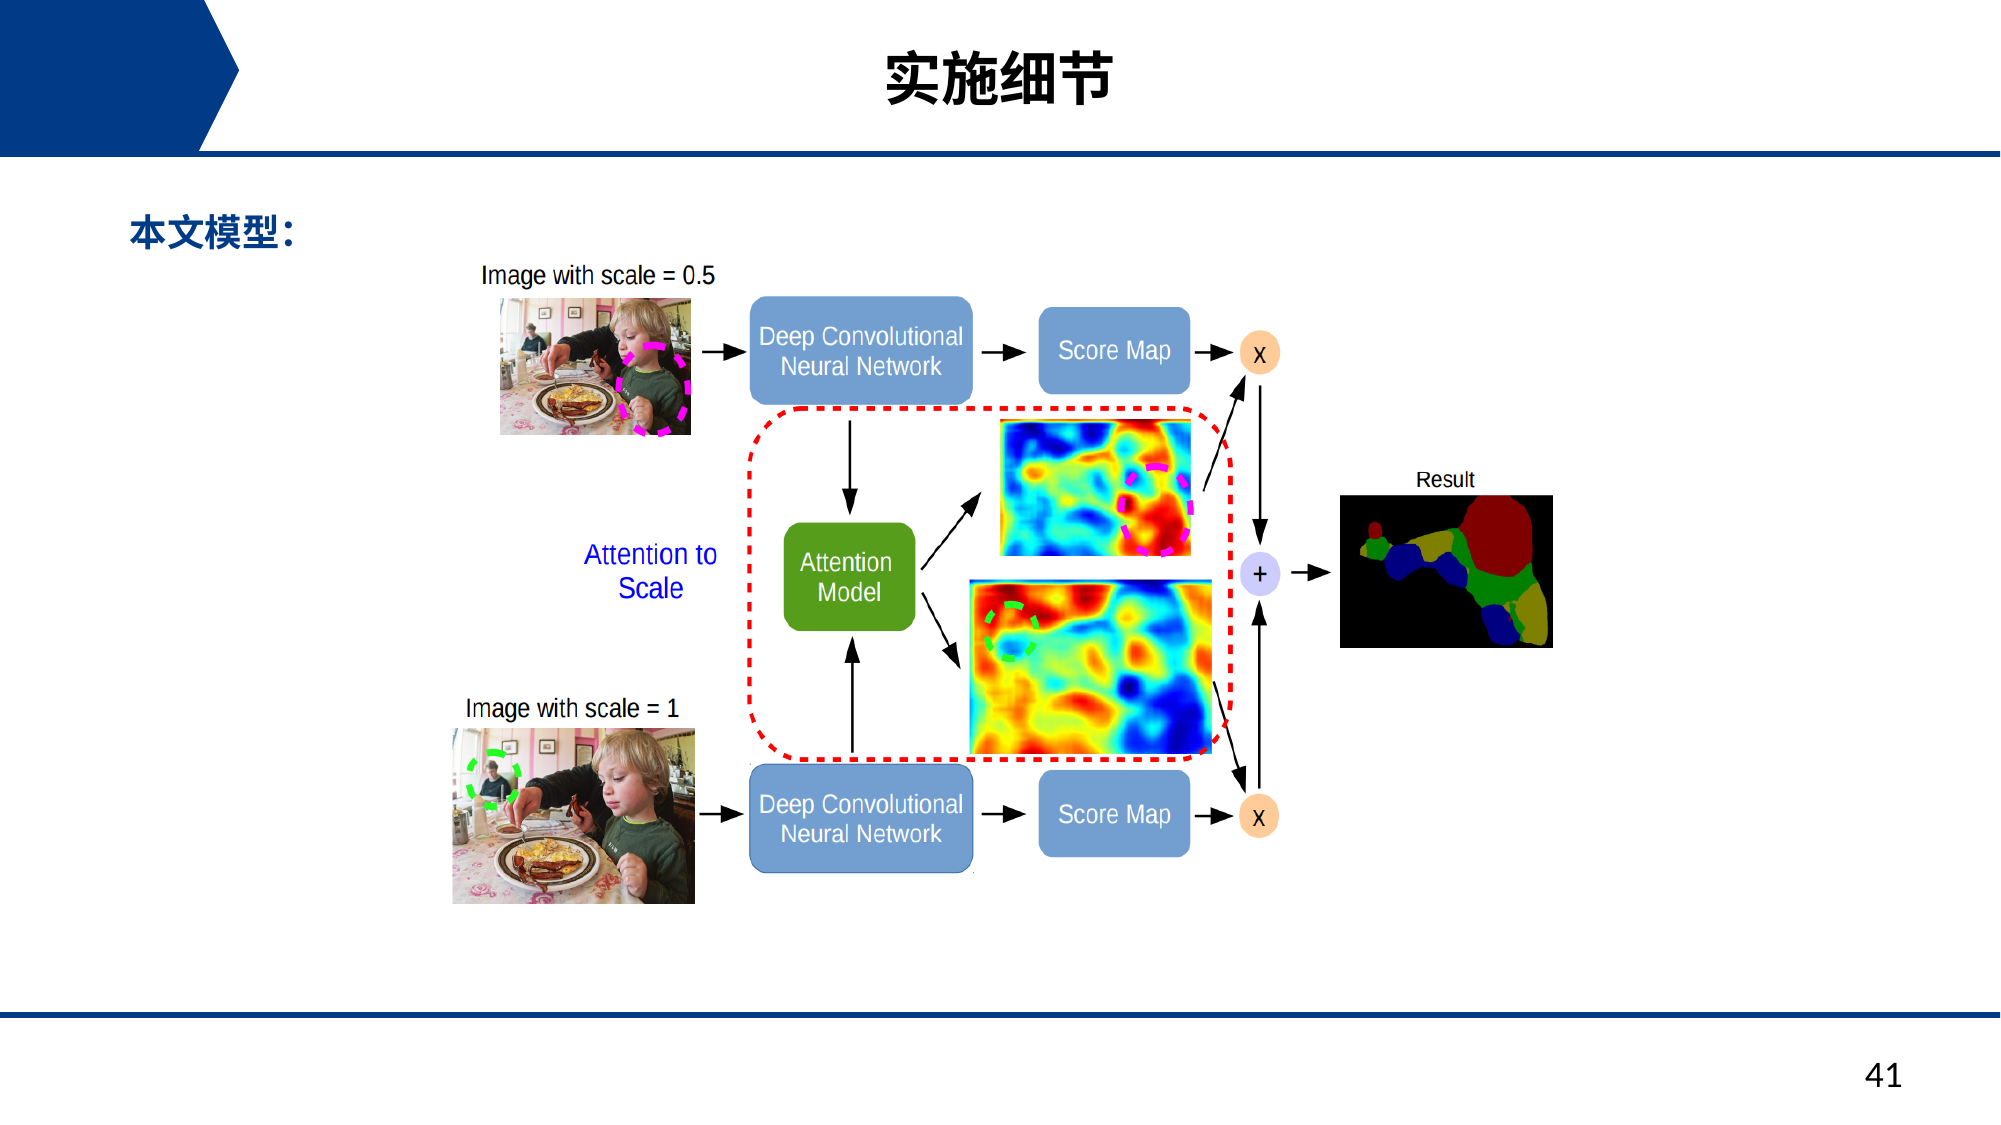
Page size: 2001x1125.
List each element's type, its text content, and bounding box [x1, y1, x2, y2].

picture [438, 253, 1562, 912]
text_box 实施细节 [868, 35, 1168, 120]
text_box 本文模型： [114, 178, 493, 261]
slide_number 41 [1850, 1042, 2000, 1103]
